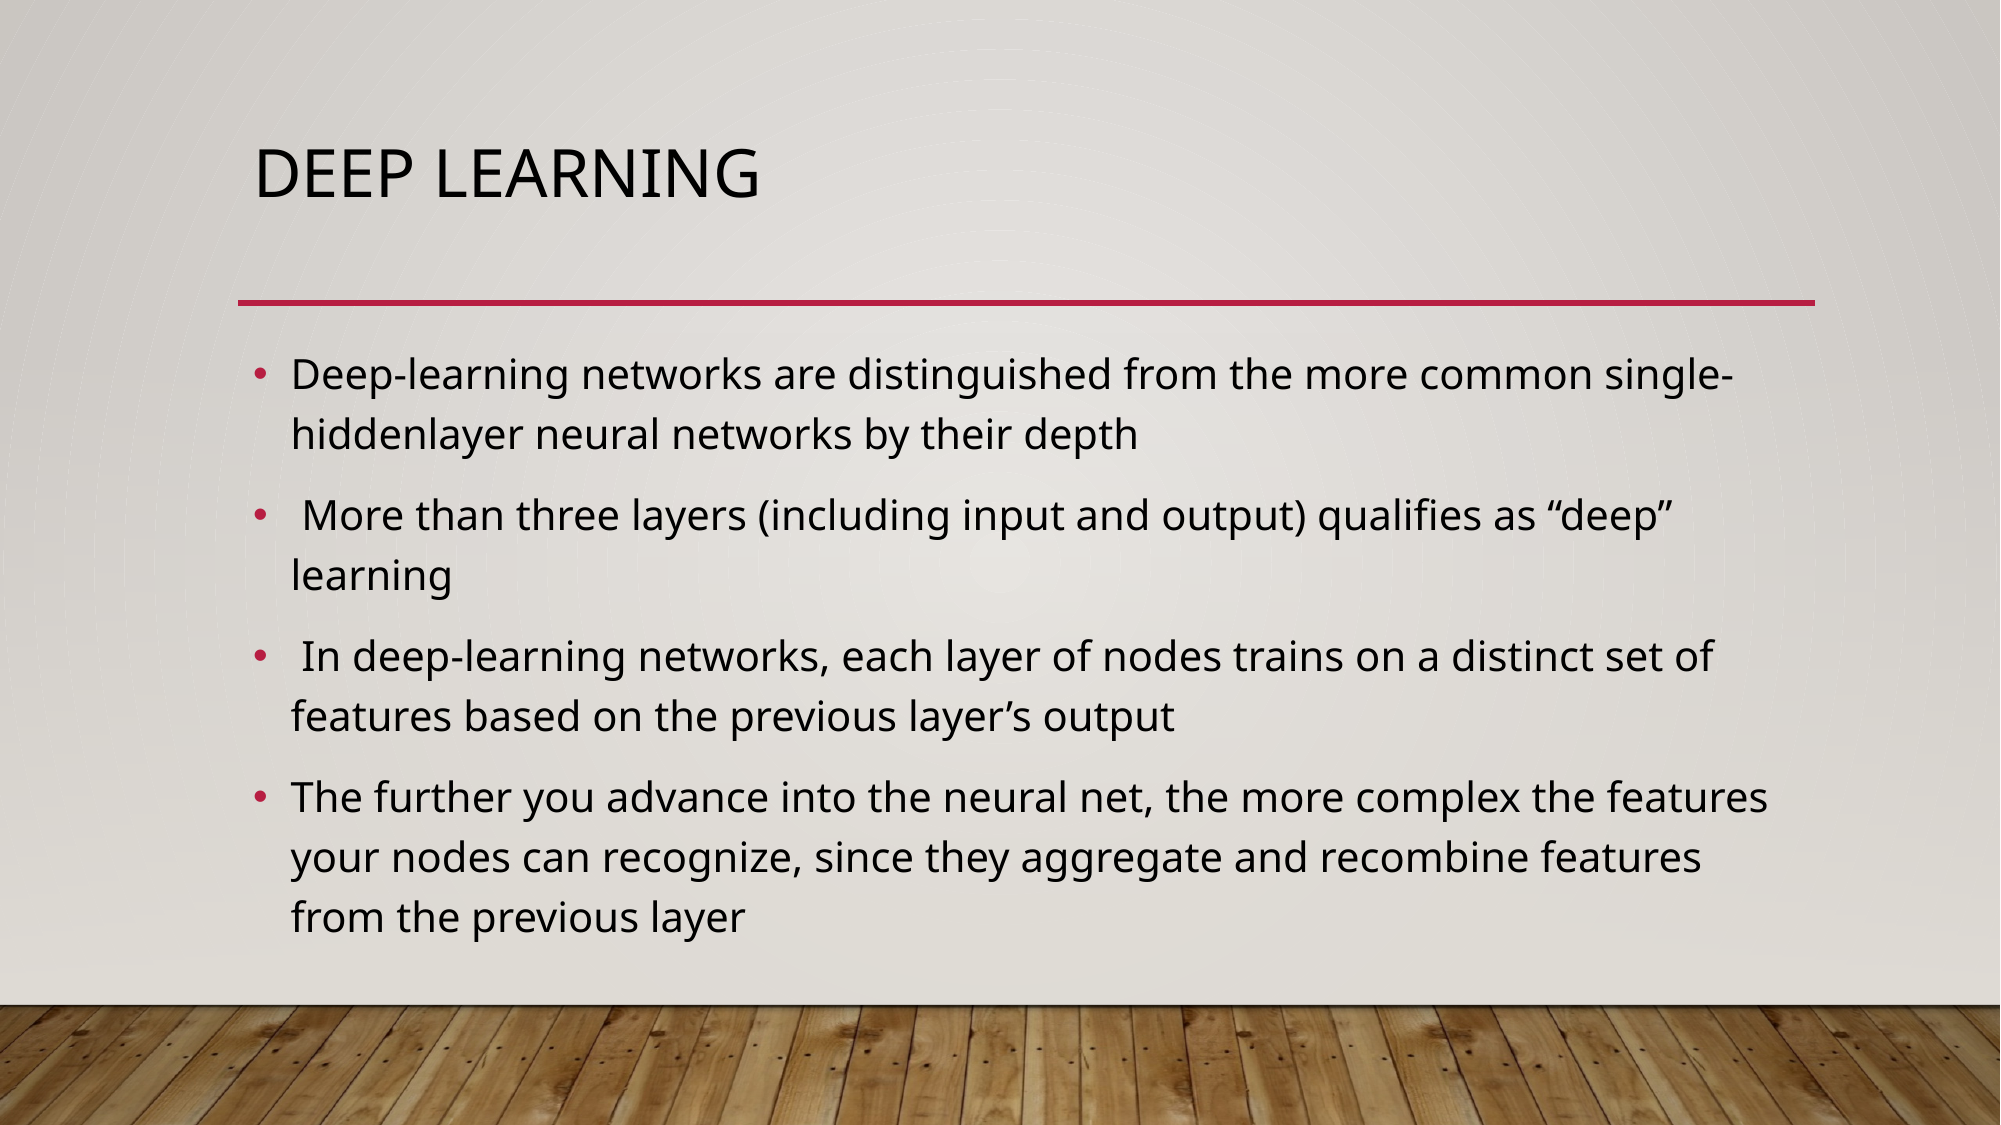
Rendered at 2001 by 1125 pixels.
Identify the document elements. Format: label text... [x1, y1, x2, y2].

list Deep-learning networks are distinguished from the more common single-hiddenlayer neural networks by their depth More than three layers (including input and output) qualifies as “deep” learning In deep-learning networks, each layer of nodes trains on a distinct set of features based on the previous layer’s output The further you advance into the neural net, the more complex the features your nodes can recognize, since they aggregate and recombine features from the previous layer [238, 330, 1814, 897]
title Deep learning [238, 131, 1814, 305]
picture [0, 1005, 2000, 1125]
